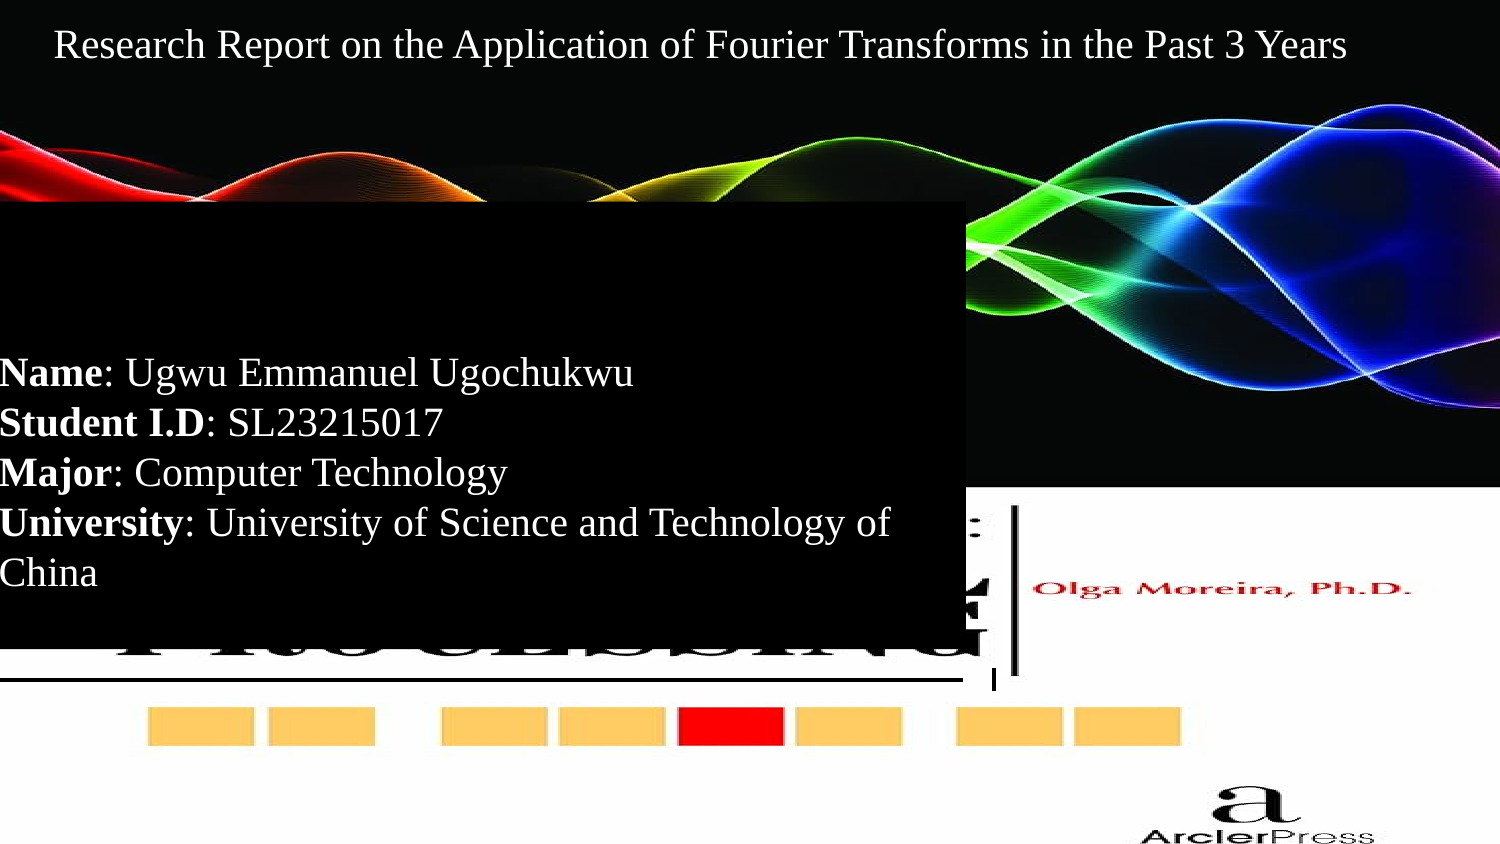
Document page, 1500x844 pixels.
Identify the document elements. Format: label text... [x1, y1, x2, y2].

subtitle Research Report on the Application of Fourier Transforms in the Past 3 Years [38, 0, 1391, 85]
title Name: Ugwu Emmanuel Ugochukwu Student I.D: SL23215017 Major: Computer Technology University: University of Science and Technology of China [0, 334, 961, 610]
picture [0, 0, 1500, 844]
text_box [982, 668, 1006, 692]
